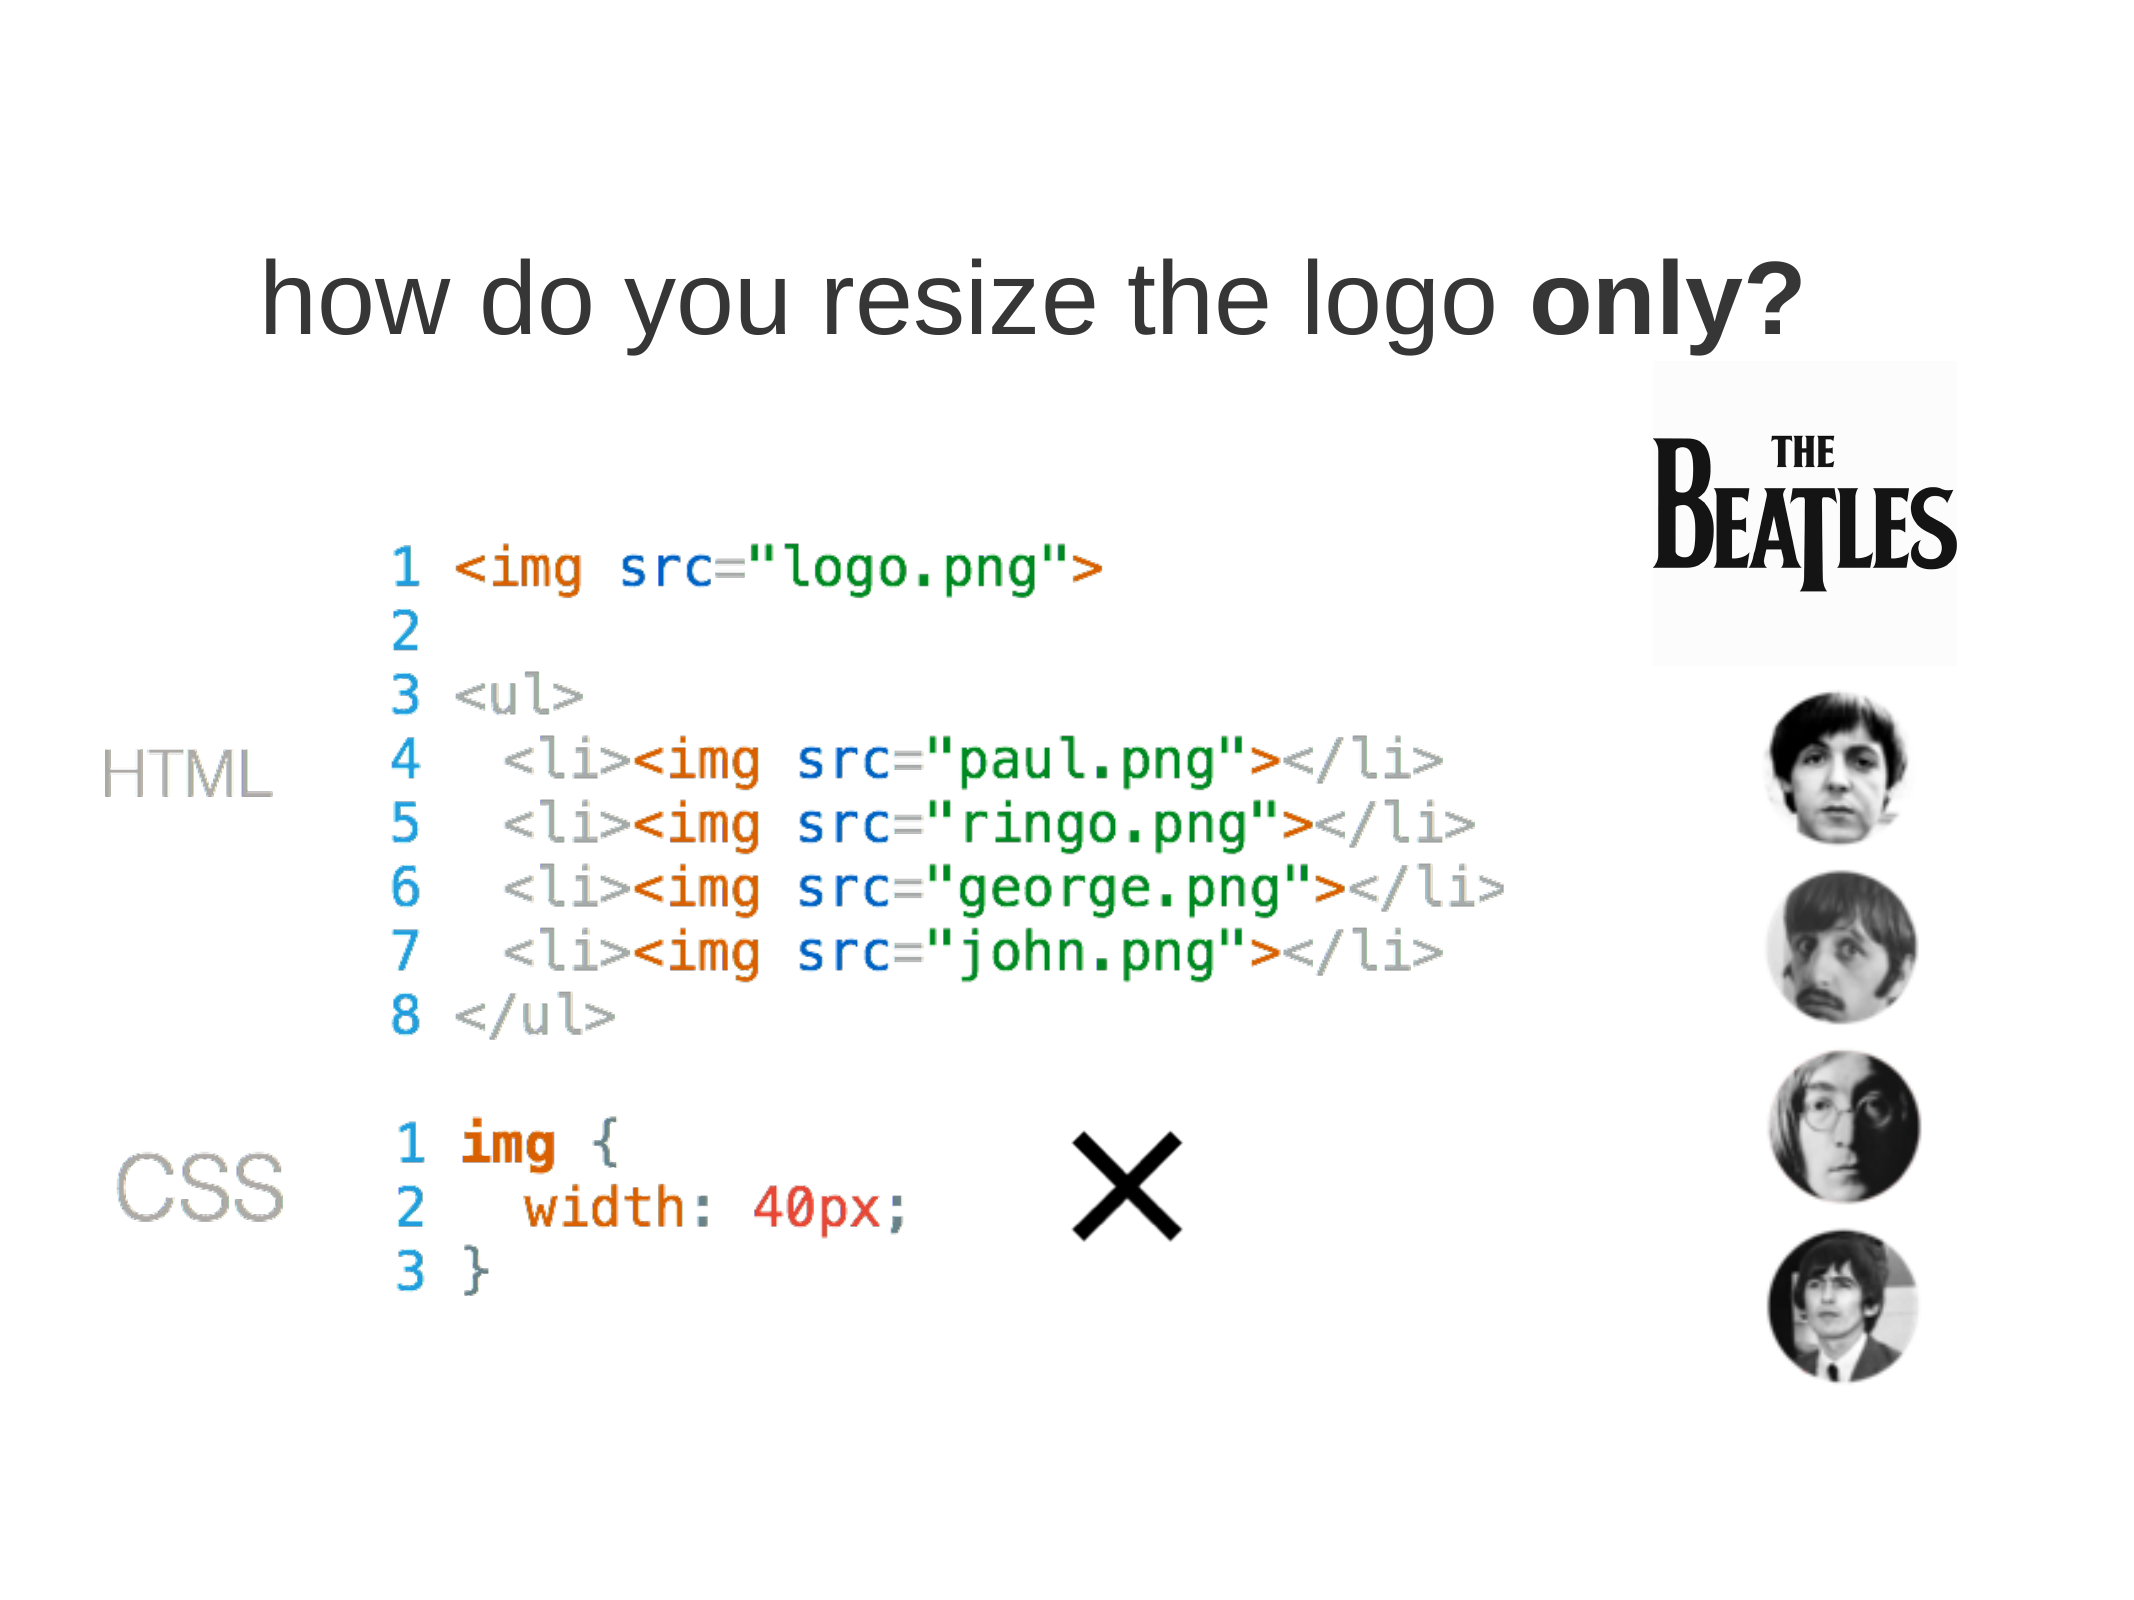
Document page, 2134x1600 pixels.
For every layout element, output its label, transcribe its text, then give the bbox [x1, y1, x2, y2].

picture [1653, 361, 1998, 1459]
picture [40, 469, 1549, 1407]
text_box how do you resize the logo only? [252, 224, 1814, 362]
